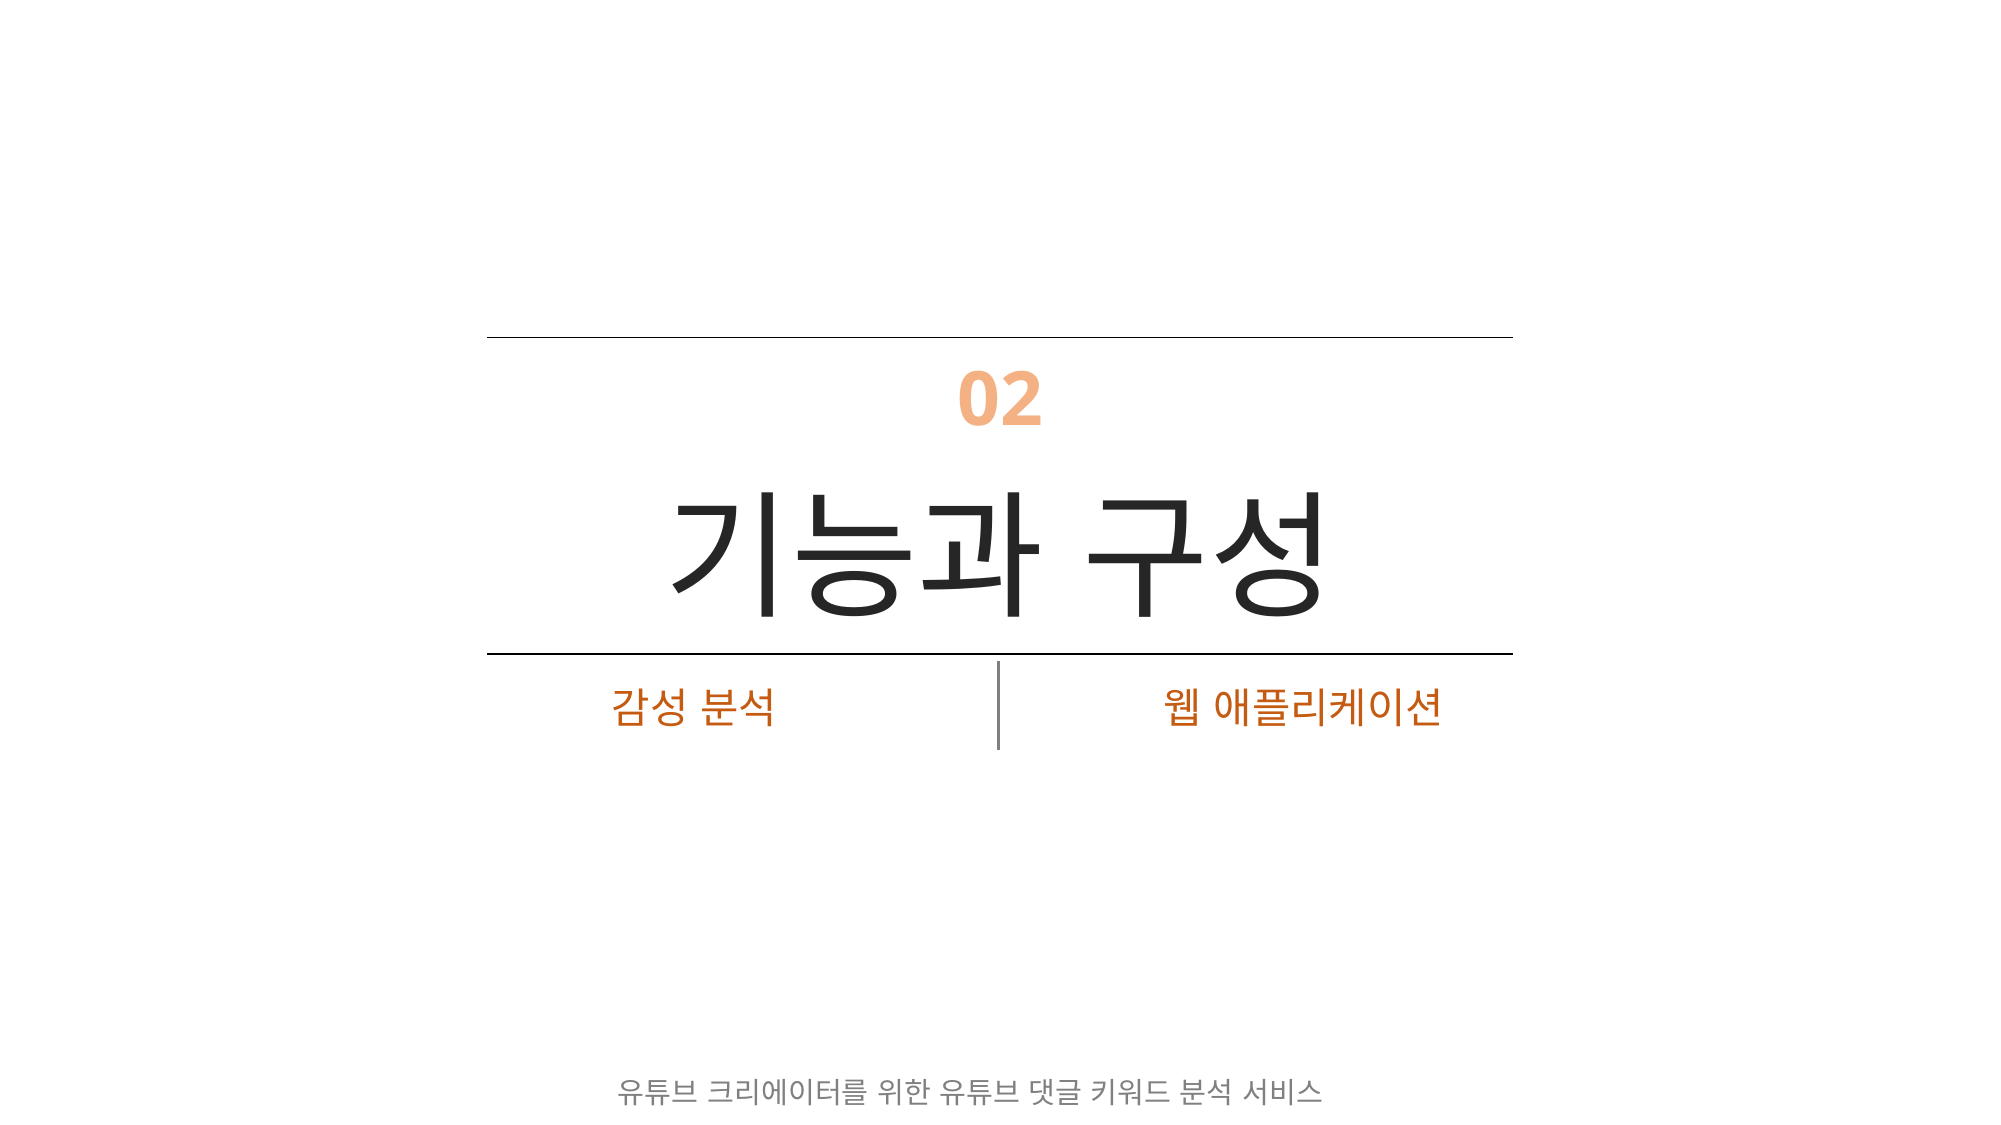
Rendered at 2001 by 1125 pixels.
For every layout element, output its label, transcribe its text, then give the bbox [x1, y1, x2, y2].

table_header 02 기능과 구성 [487, 338, 1513, 653]
table_header 감성 분석 [390, 661, 997, 750]
text_box 유튜브 크리에이터를 위한 유튜브 댓글 키워드 분석 서비스 [603, 1067, 1397, 1117]
table_header 웹 애플리케이션 [1000, 661, 1609, 750]
